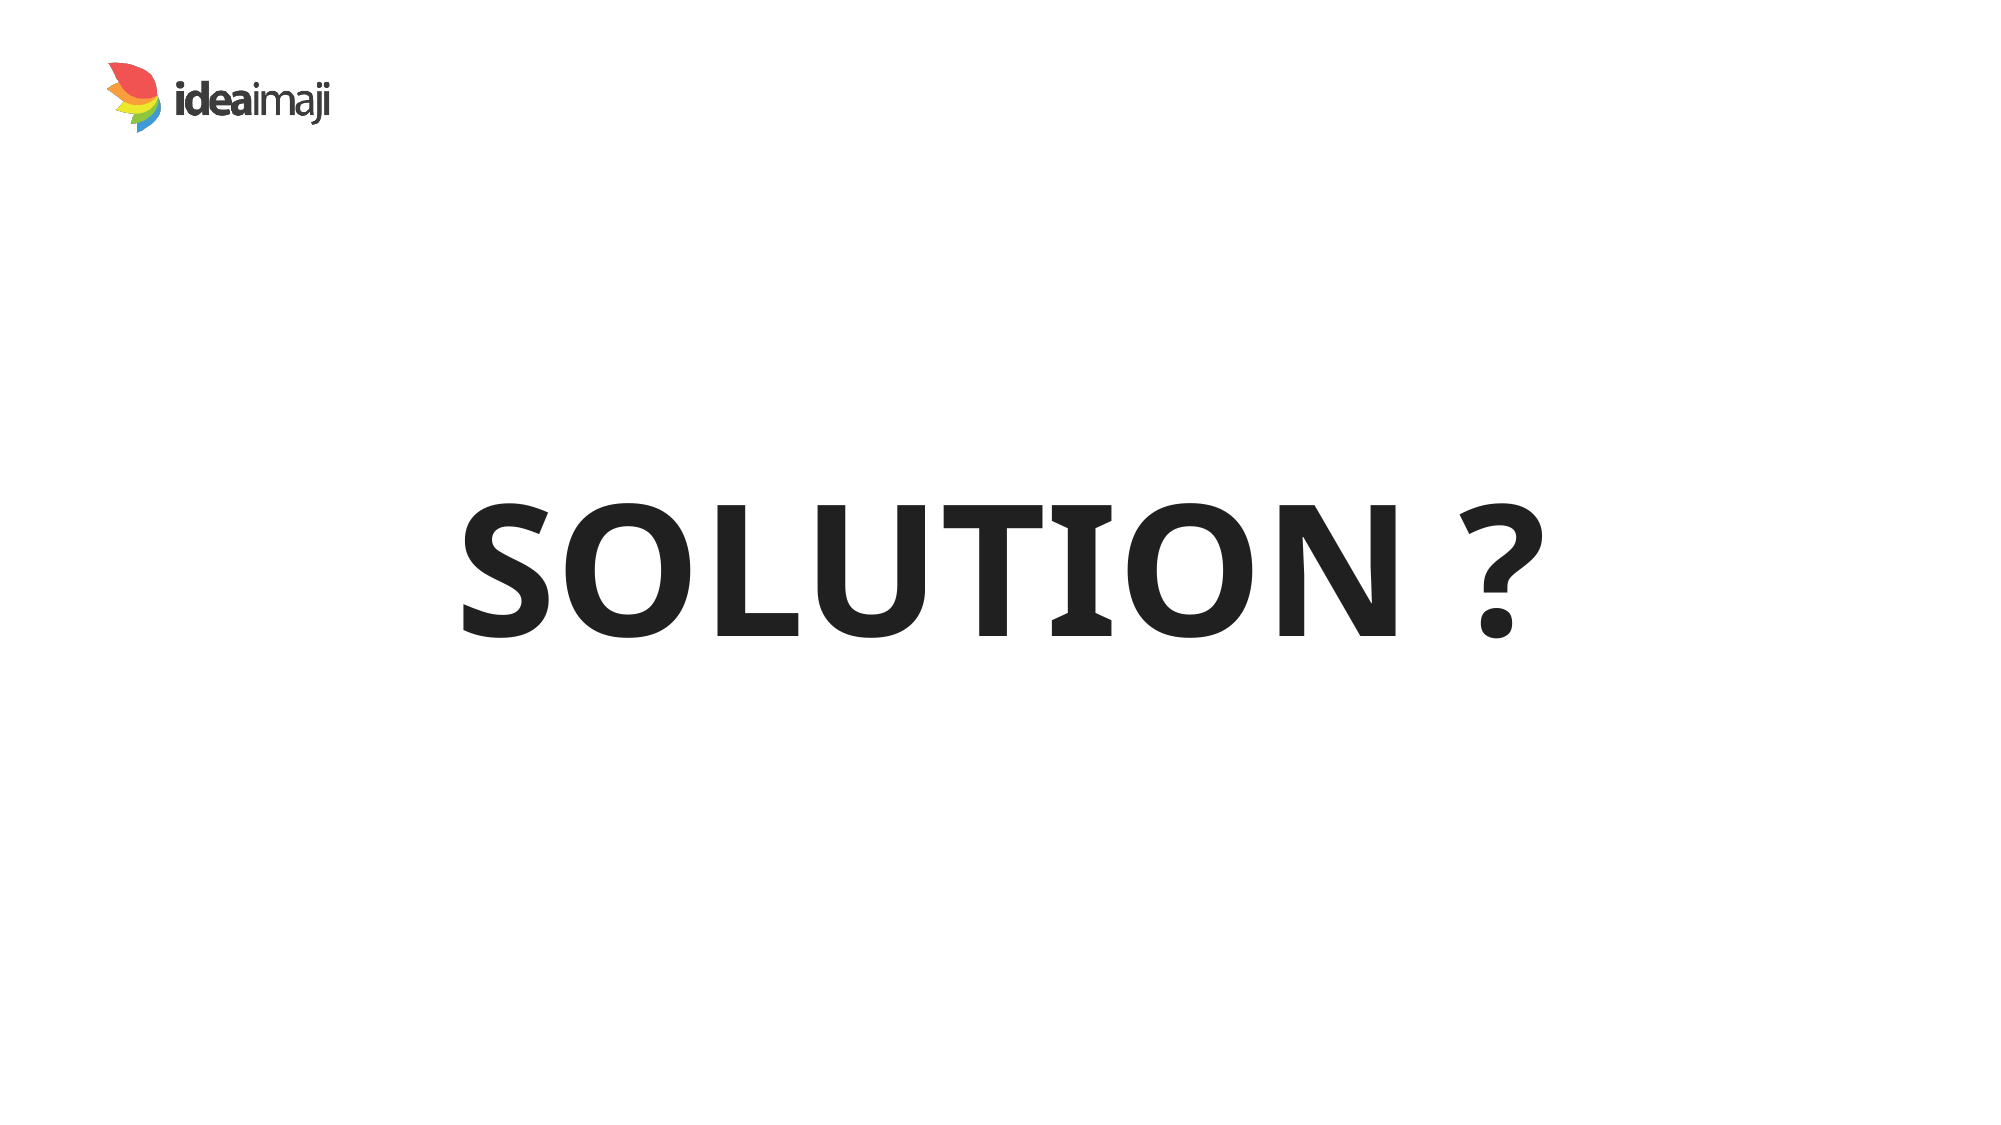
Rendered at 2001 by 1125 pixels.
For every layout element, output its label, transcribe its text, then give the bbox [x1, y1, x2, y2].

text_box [102, 55, 336, 141]
title SOLUTION ? [0, 451, 2000, 674]
